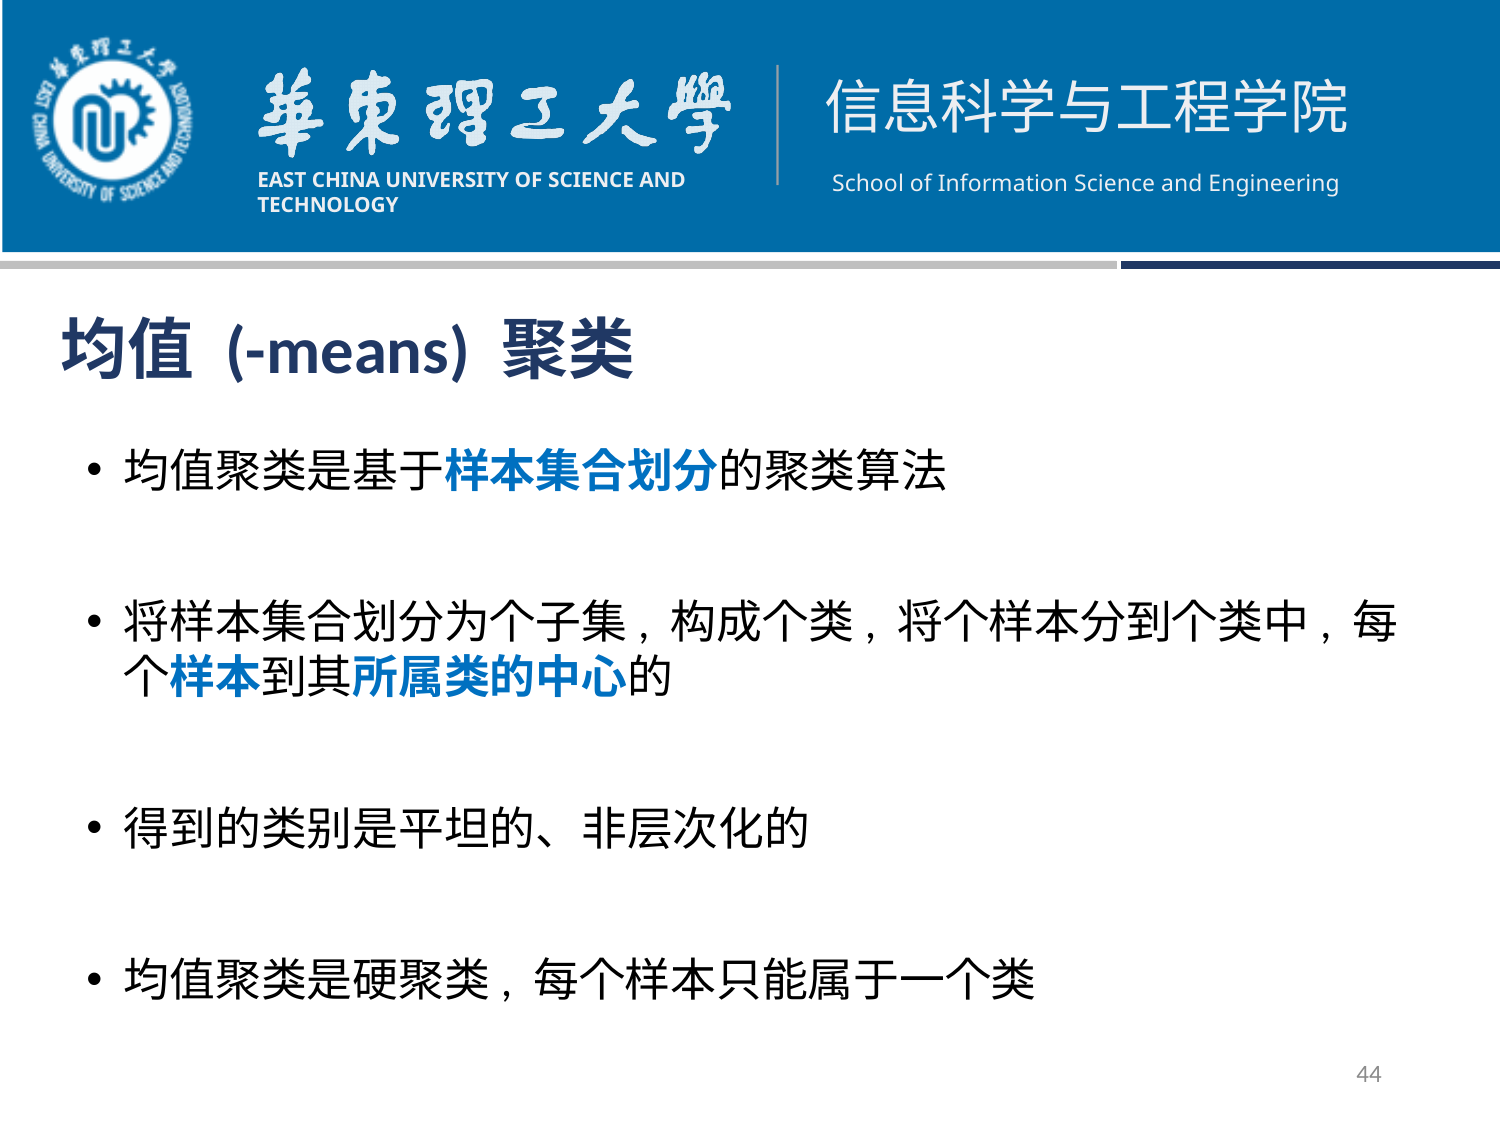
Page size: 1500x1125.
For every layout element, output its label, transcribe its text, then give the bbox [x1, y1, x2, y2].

slide_number 44 [1059, 1042, 1397, 1103]
picture [22, 32, 202, 214]
